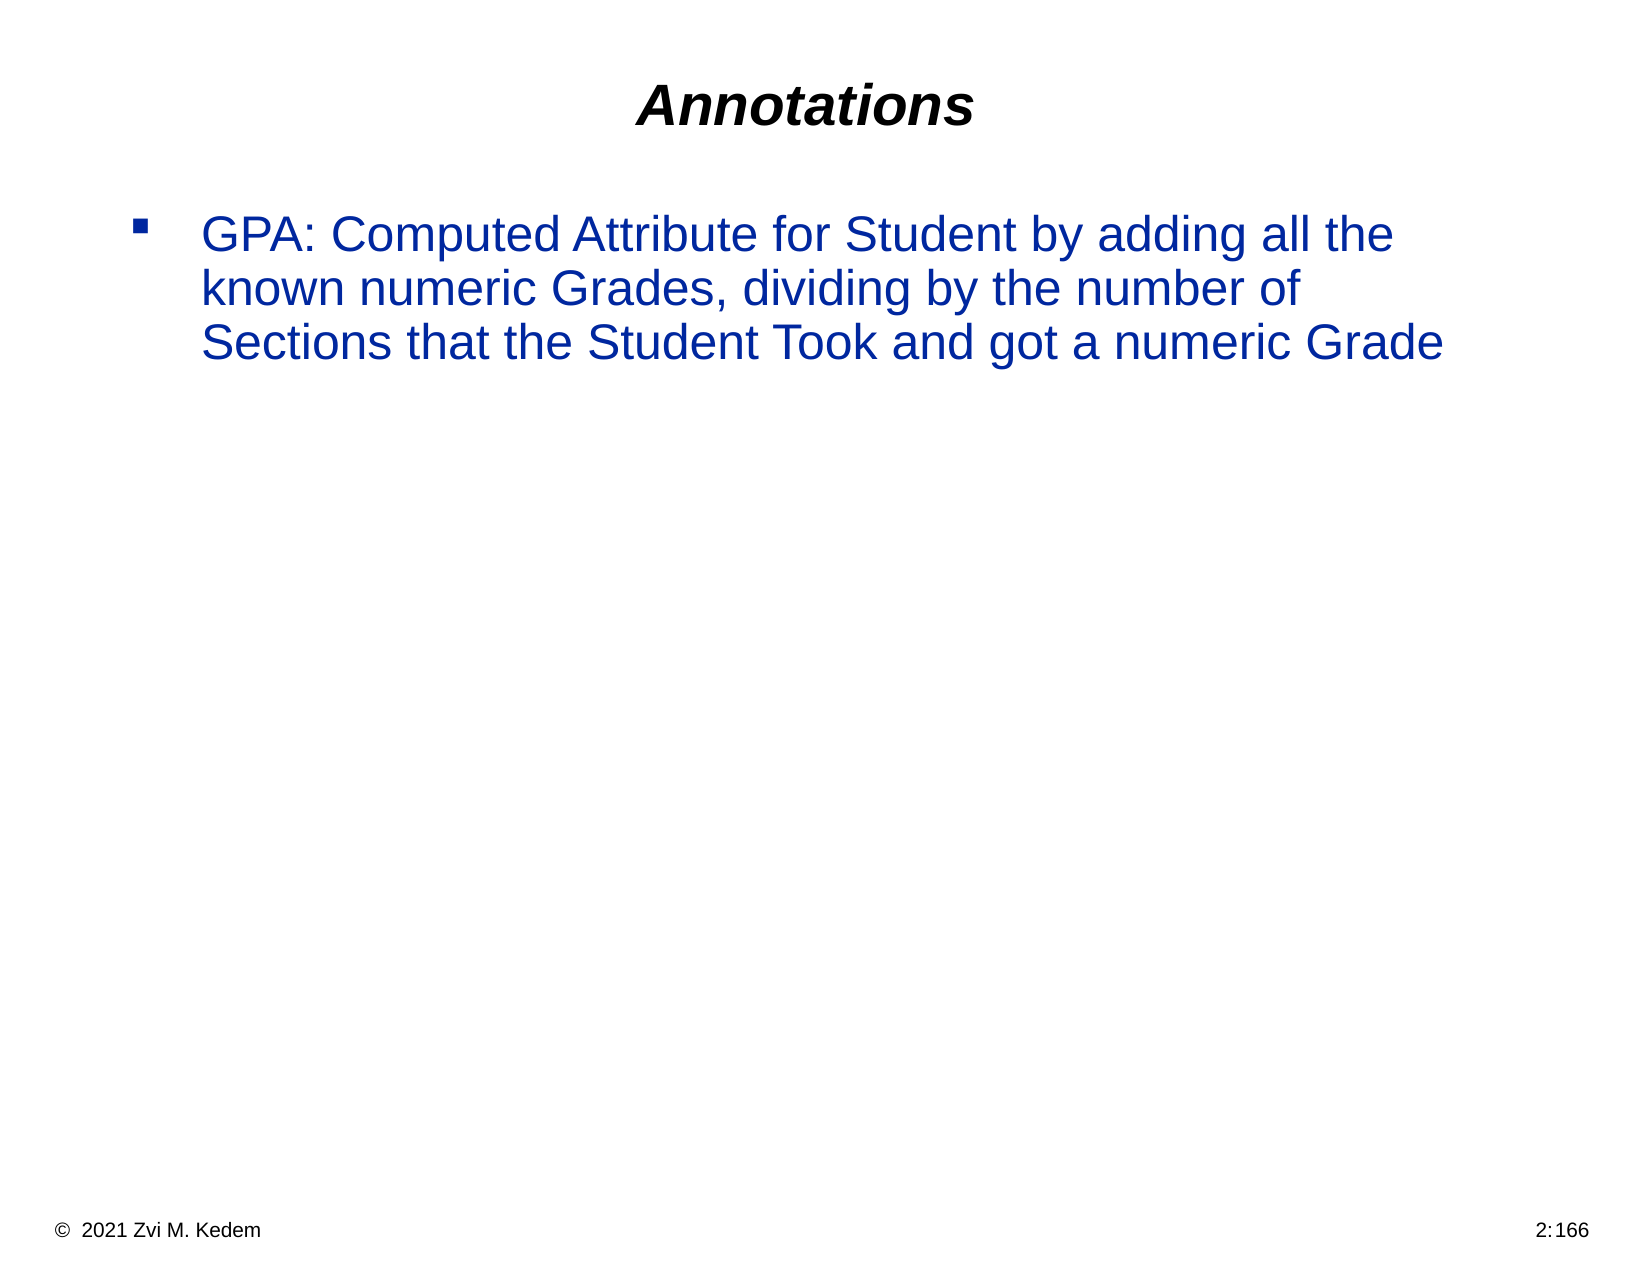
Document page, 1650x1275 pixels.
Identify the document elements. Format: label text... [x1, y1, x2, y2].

title Annotations [111, 36, 1501, 176]
list GPA: Computed Attribute for Student by adding all the known numeric Grades, dividing by the number of Sections that the Student Took and got a numeric Grade [111, 199, 1513, 1201]
